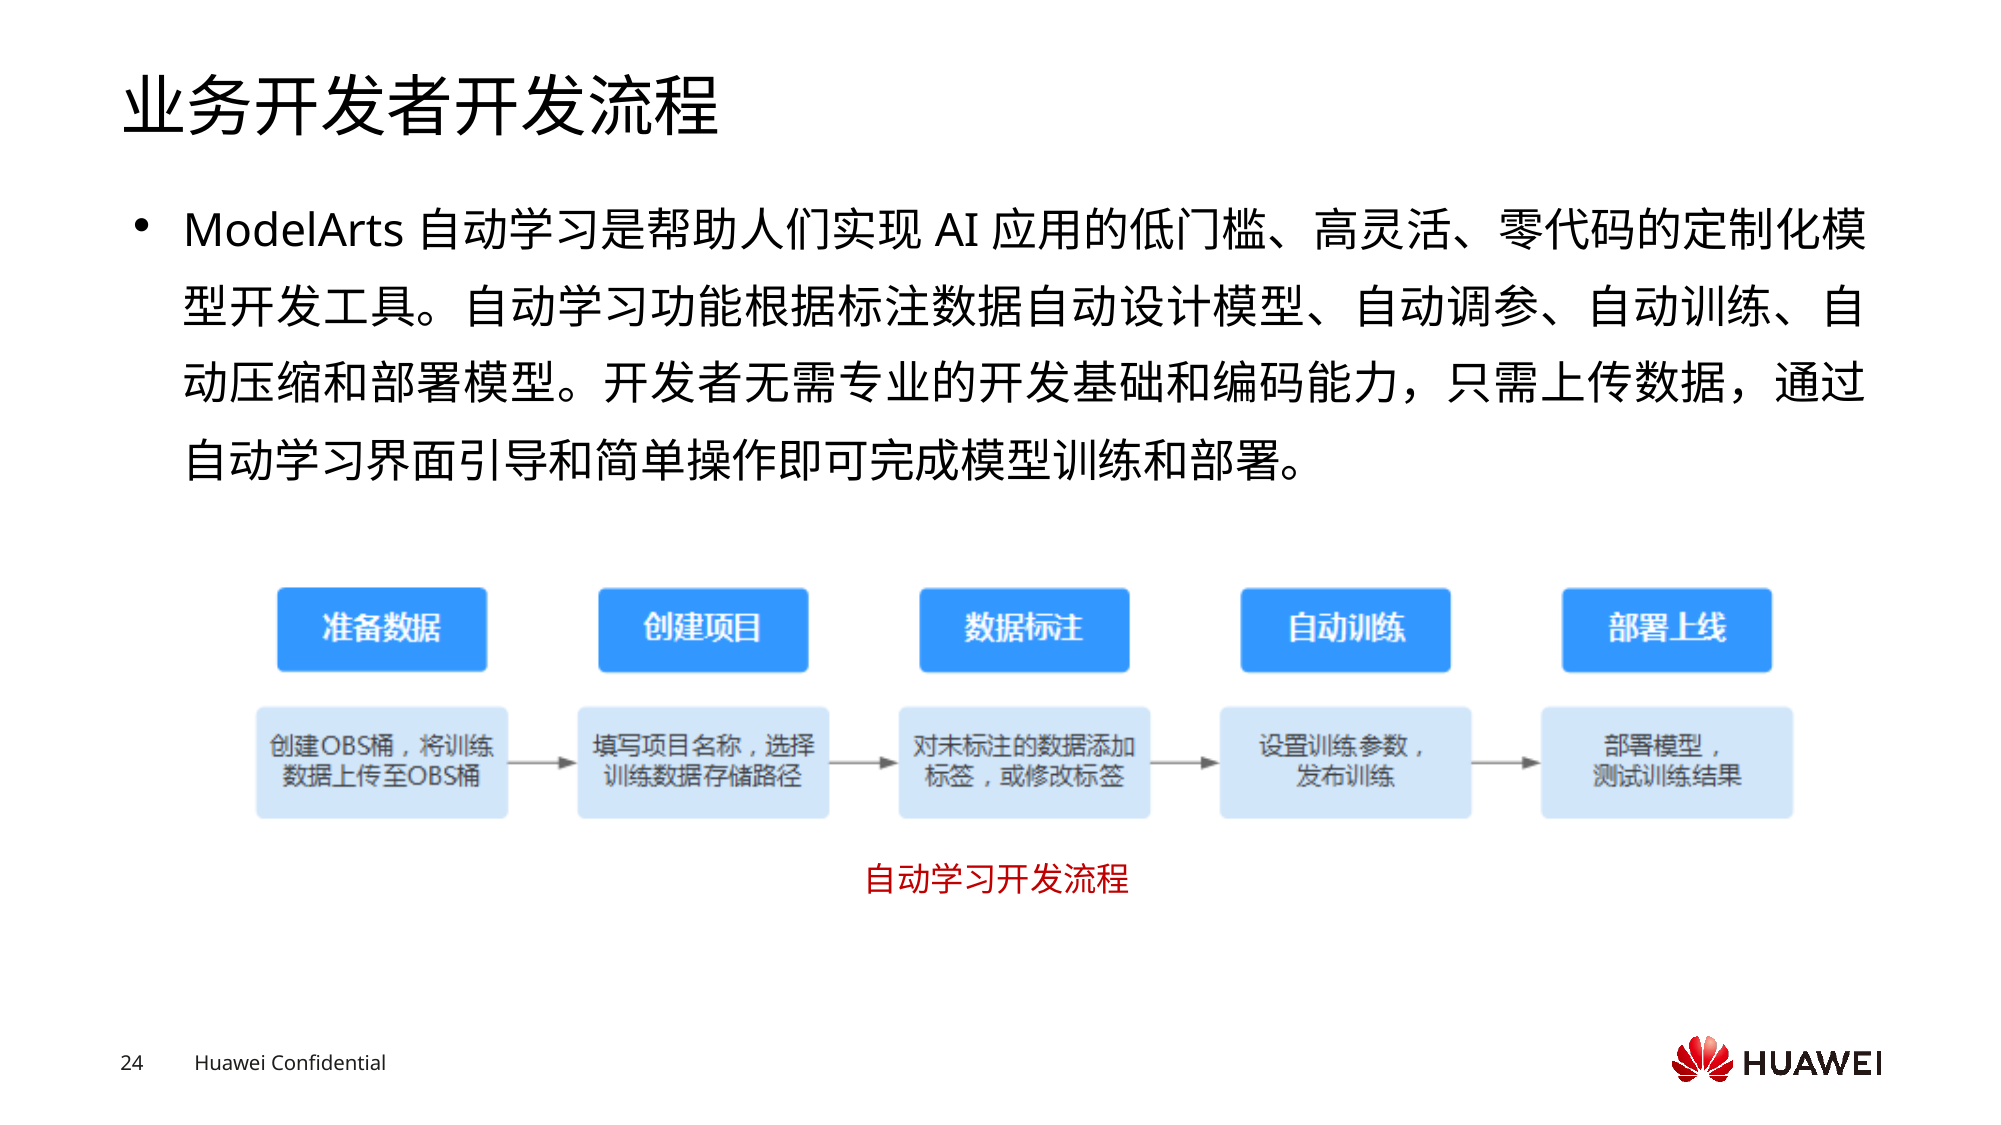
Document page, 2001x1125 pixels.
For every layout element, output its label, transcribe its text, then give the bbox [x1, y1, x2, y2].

text_box 自动学习开发流程 [849, 850, 1166, 906]
picture [246, 586, 1804, 821]
list ModelArts自动学习是帮助人们实现AI应用的低门槛、高灵活、零代码的定制化模型开发工具。自动学习功能根据标注数据自动设计模型、自动调参、自动训练、自动压缩和部署模型。开发者无需专业的开发基础和编码能力，只需上传数据，通过自动学习界面引导和简单操作即可完成模型训练和部署。 [119, 171, 1881, 973]
picture [1672, 1036, 1881, 1082]
title 业务开发者开发流程 [120, 73, 1880, 154]
